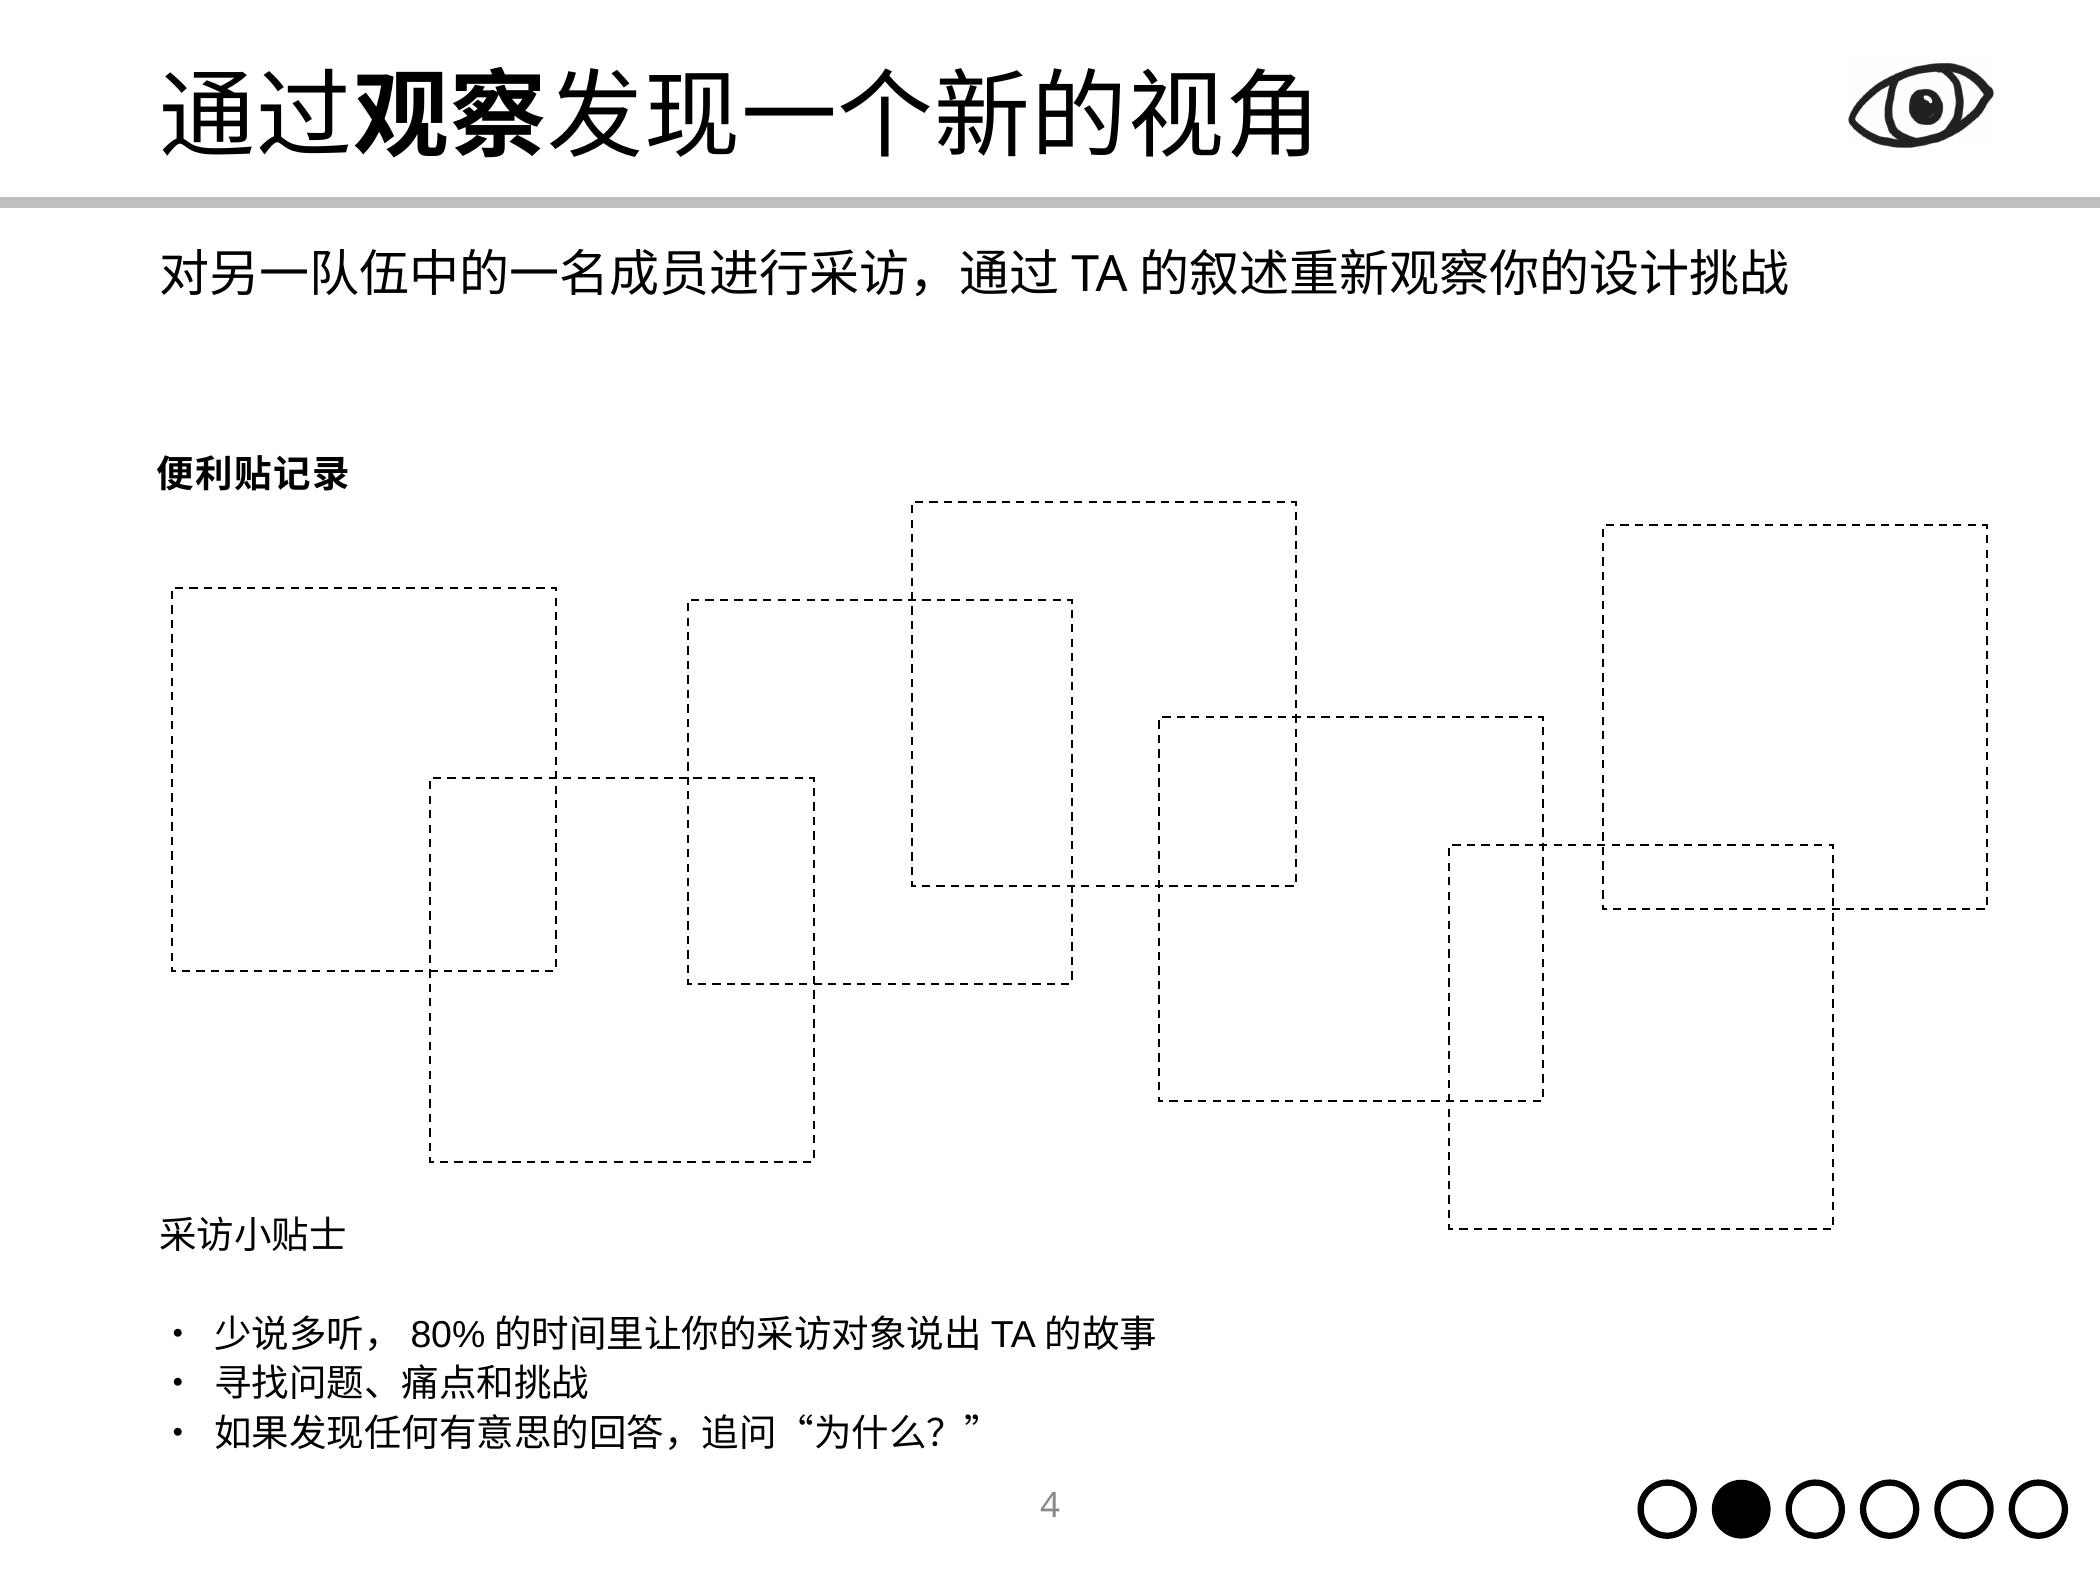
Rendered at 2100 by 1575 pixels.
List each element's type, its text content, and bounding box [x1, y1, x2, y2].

text_box [911, 501, 1297, 887]
text_box [687, 599, 1073, 985]
title 通过观察发现一个新的视角 [144, 24, 1956, 214]
text_box [1602, 524, 1988, 910]
text_box [1639, 1481, 1695, 1537]
text_box [1787, 1481, 1843, 1537]
text_box [1158, 716, 1544, 1102]
text_box [1936, 1481, 1992, 1537]
text_box [171, 587, 557, 972]
text_box [1448, 844, 1834, 1230]
text_box 便利贴记录 [141, 442, 365, 503]
text_box [1713, 1481, 1769, 1537]
text_box [429, 777, 815, 1163]
list 对另一队伍中的一名成员进行采访，通过TA的叙述重新观察你的设计挑战 [144, 241, 1956, 503]
text_box 采访小贴士 • 少说多听，80%的时间里让你的采访对象说出TA的故事 • 寻找问题、痛点和挑战 • 如果发现任何有意思的回答，追问“为什么？” [144, 1199, 1362, 1462]
picture [1848, 58, 1995, 148]
slide_number 4 [813, 1464, 1287, 1549]
text_box [2010, 1481, 2066, 1537]
text_box [1862, 1481, 1918, 1537]
